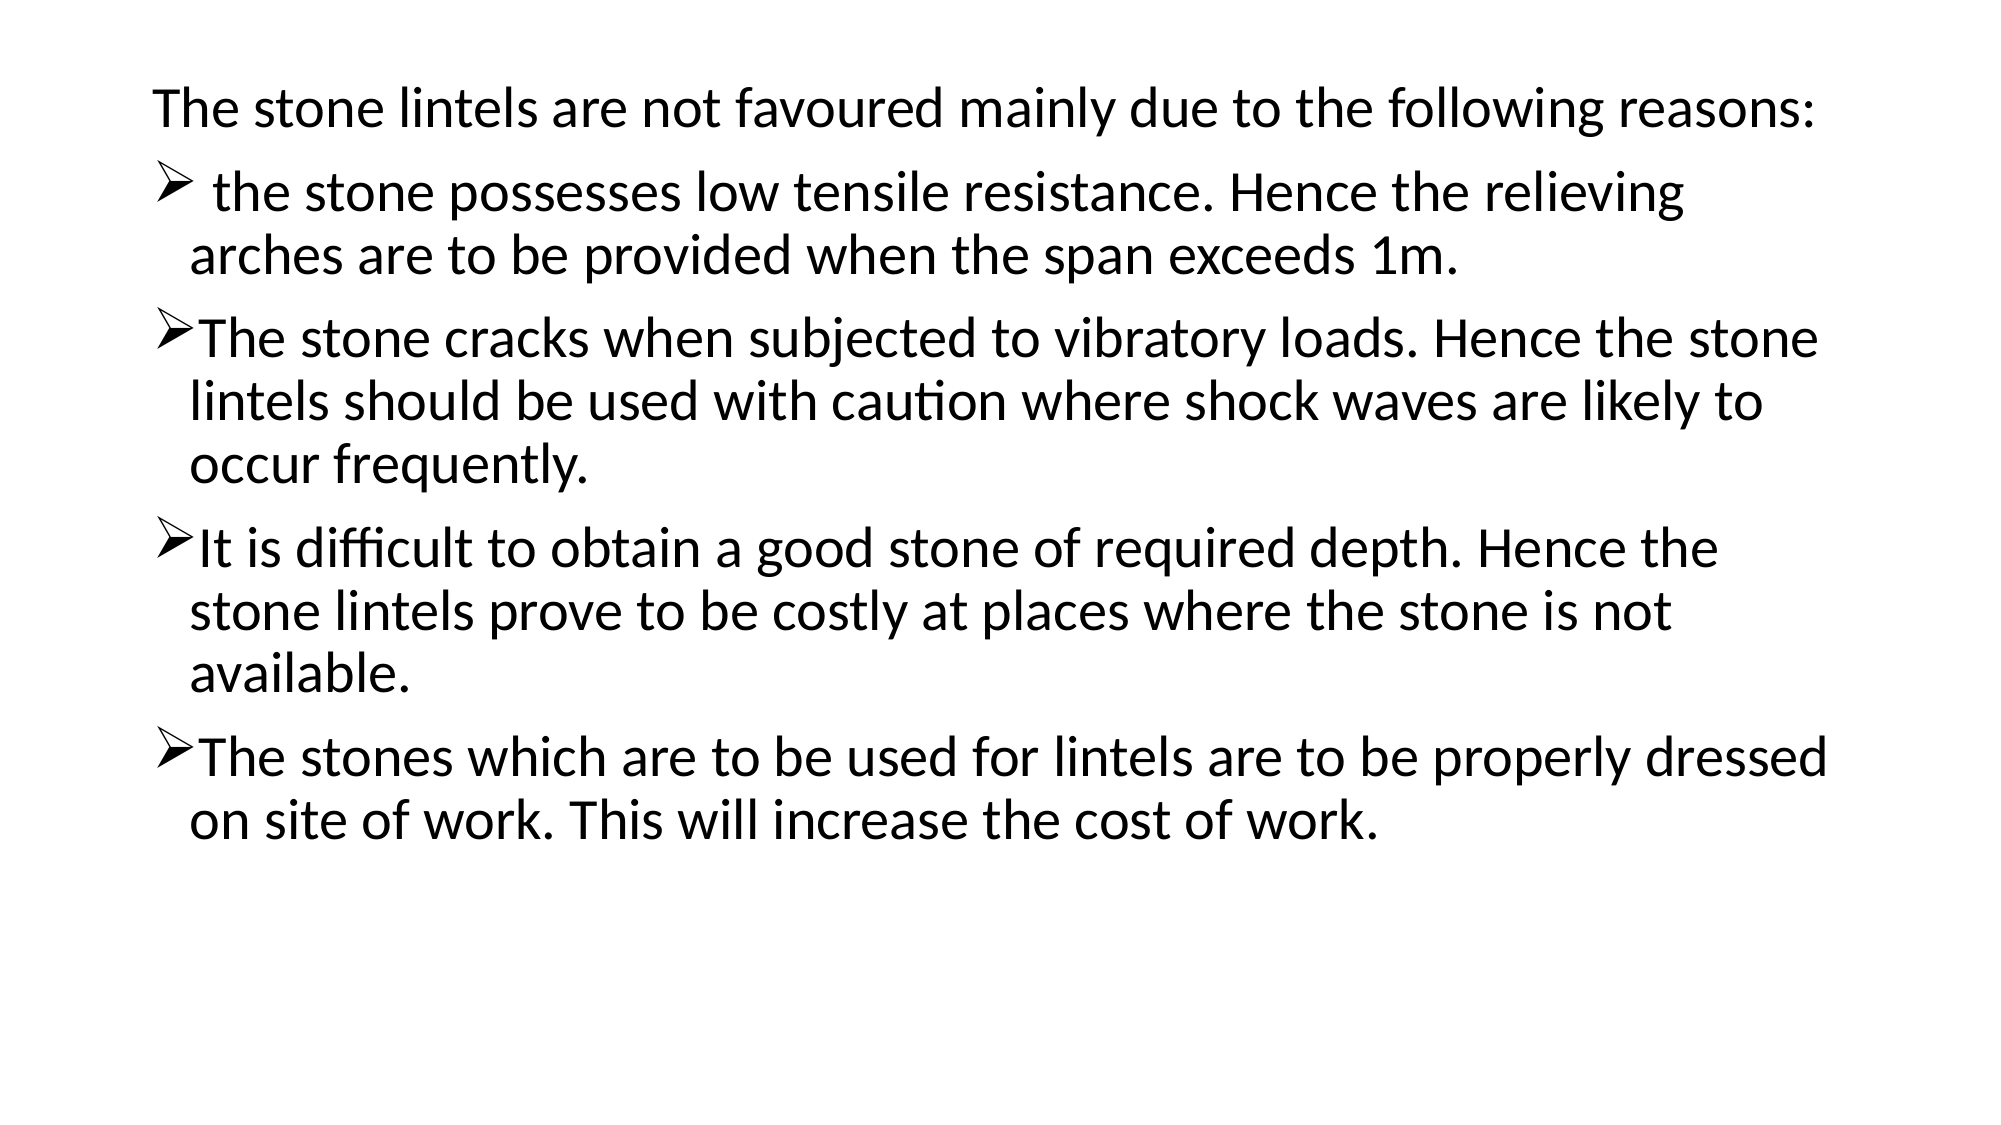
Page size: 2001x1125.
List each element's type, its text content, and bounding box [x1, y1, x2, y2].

list The stone lintels are not favoured mainly due to the following reasons: the stone possesses low tensile resistance. Hence the relieving arches are to be provided when the span exceeds 1m. The stone cracks when subjected to vibratory loads. Hence the stone lintels should be used with caution where shock waves are likely to occur frequently. It is difficult to obtain a good stone of required depth. Hence the stone lintels prove to be costly at places where the stone is not available. The stones which are to be used for lintels are to be properly dressed on site of work. This will increase the cost of work. [137, 69, 1863, 1014]
